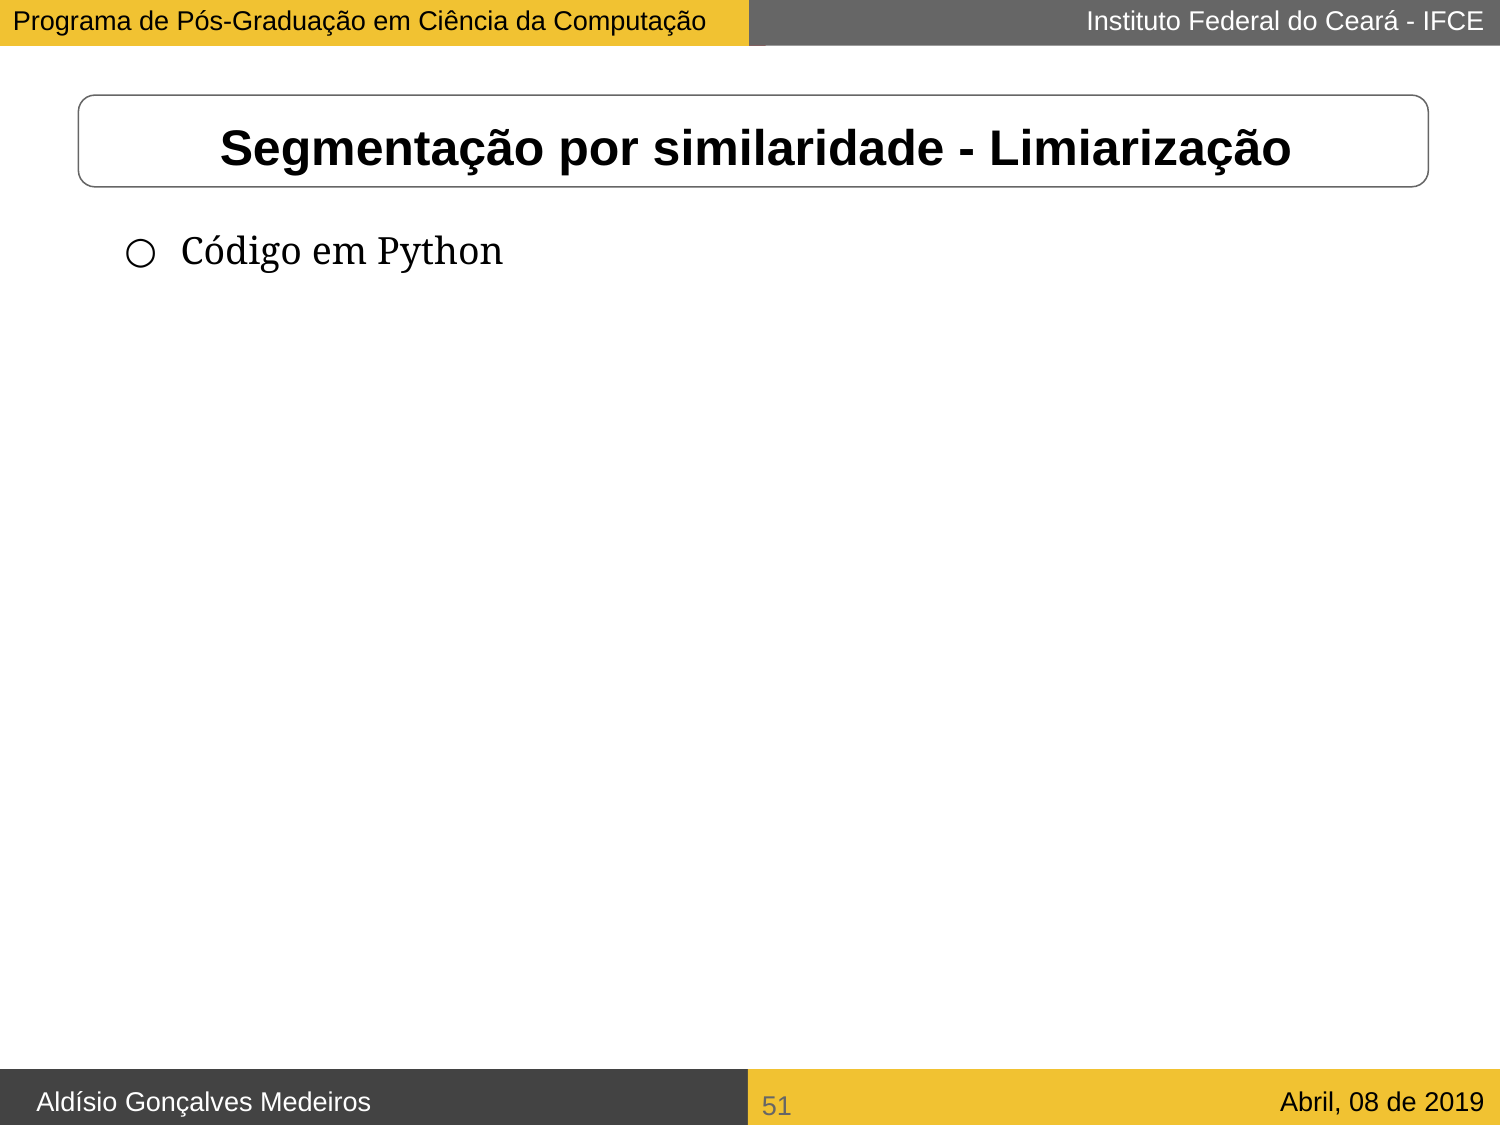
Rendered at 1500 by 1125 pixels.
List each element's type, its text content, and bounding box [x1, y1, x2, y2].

slide_number ‹#› [731, 1061, 822, 1125]
title Segmentação por similaridade - Limiarização [88, 99, 1424, 192]
list Código em Python [90, 204, 1478, 820]
